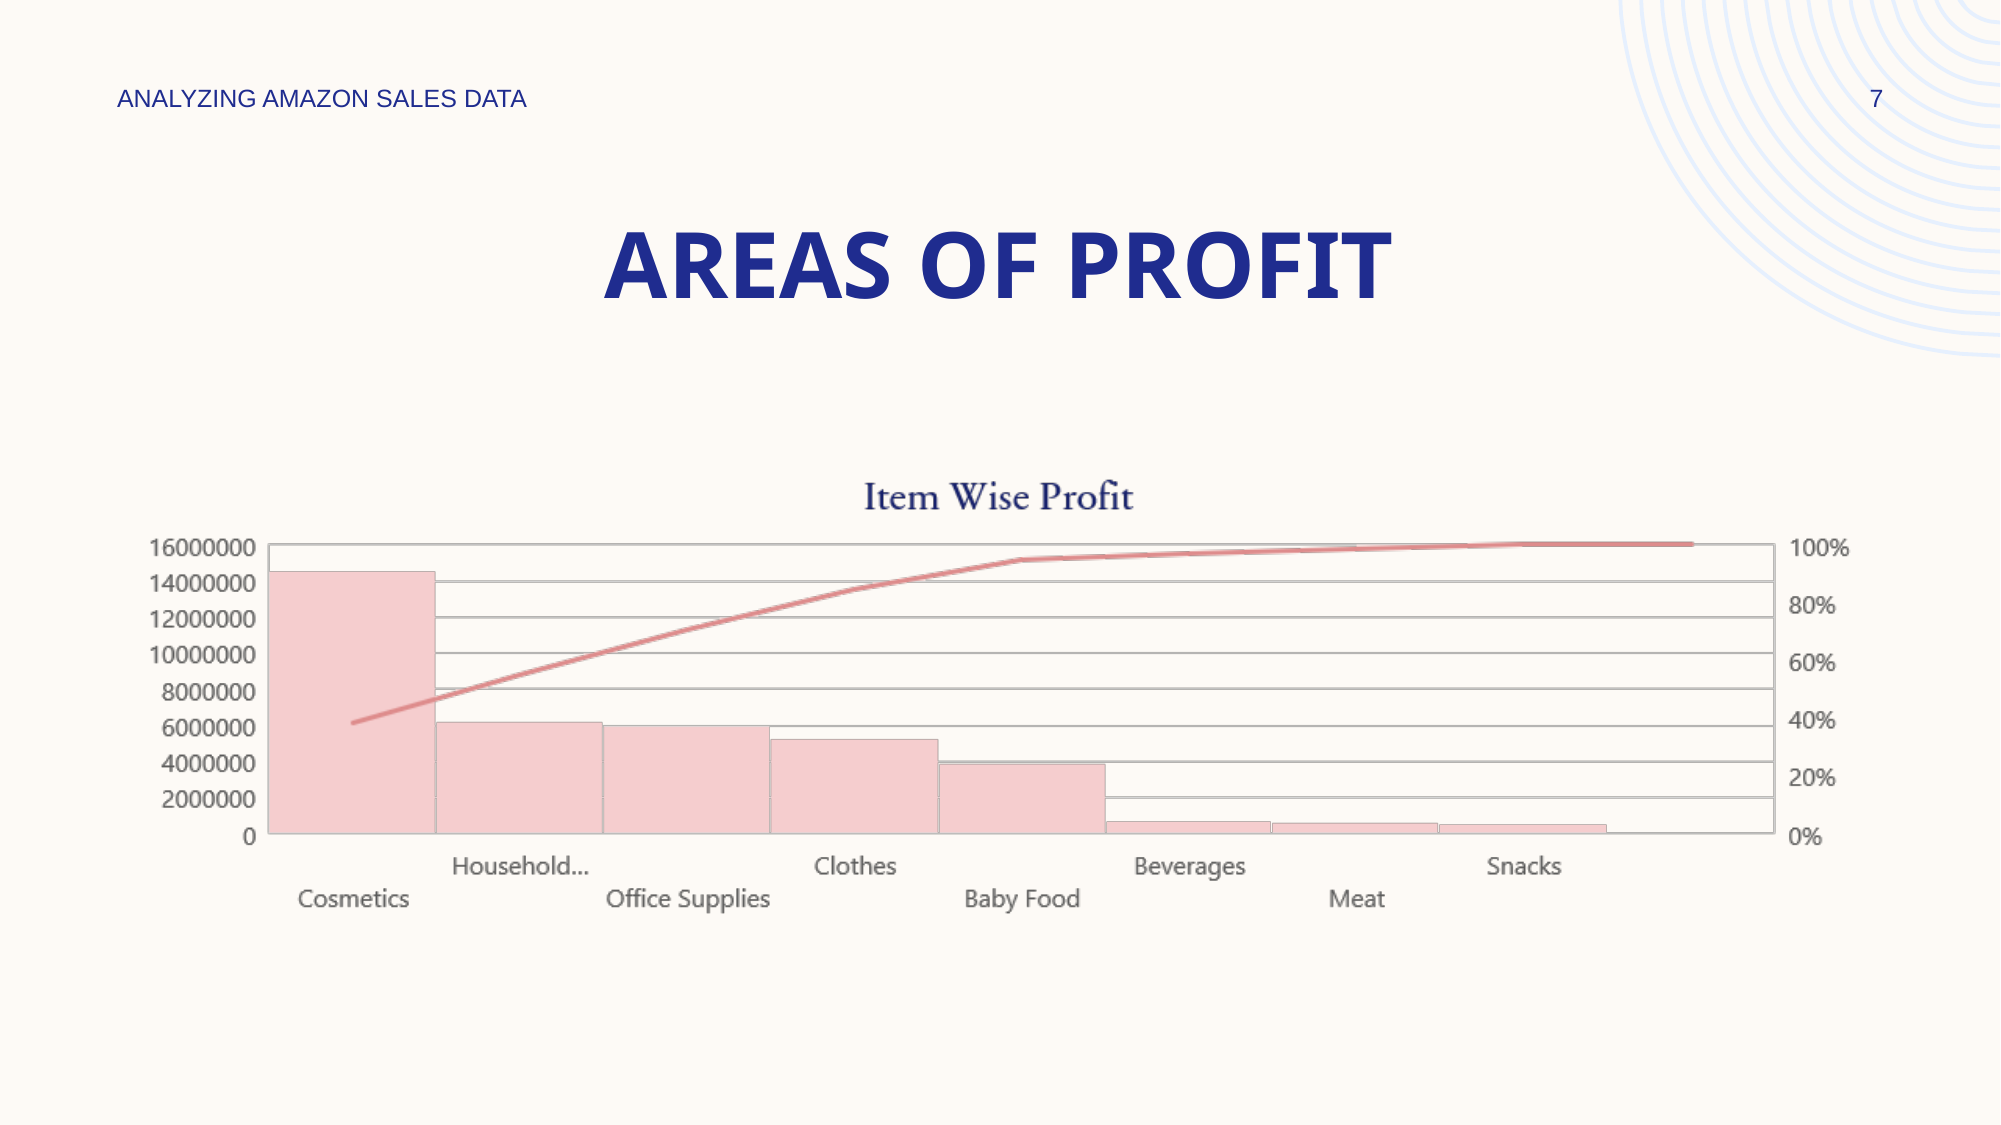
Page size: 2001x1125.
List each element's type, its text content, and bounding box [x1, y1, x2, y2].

title Areas of profit [124, 199, 1875, 326]
slide_number 7 [1795, 75, 1958, 120]
footer ANALYZING AMAZON SALES DATA [101, 75, 627, 120]
picture [123, 463, 1877, 929]
